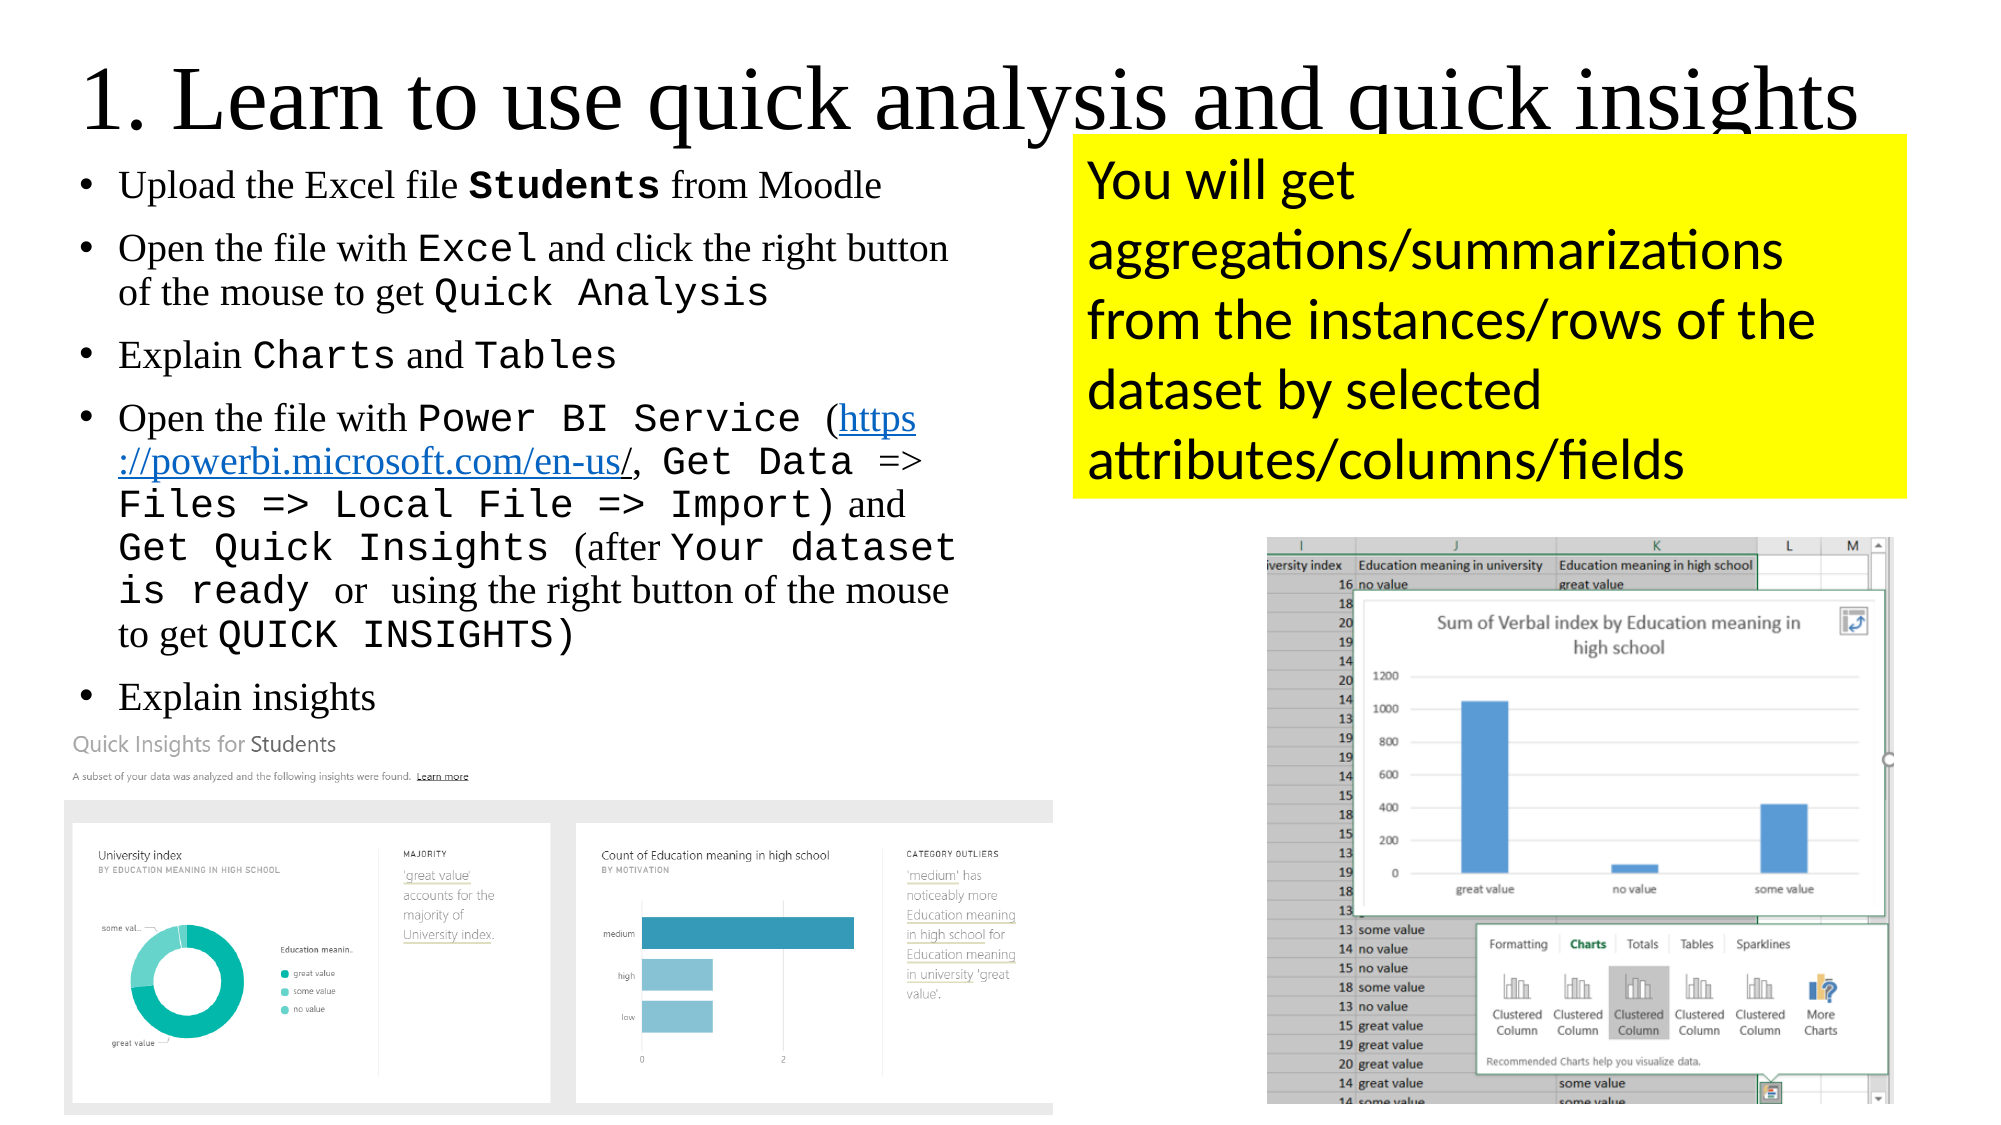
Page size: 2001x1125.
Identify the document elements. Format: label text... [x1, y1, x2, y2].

title 1. Learn to use quick analysis and quick insights [64, 30, 1923, 169]
text_box You will get aggregations/summarizations from the instances/rows of the dataset by selected attributes/columns/fields [1072, 134, 1907, 499]
picture [64, 731, 1053, 1115]
list Upload the Excel file Students from Moodle Open the file with Excel and click the right button of the mouse to get Quick Analysis Explain Charts and Tables Open the file with Power BI Service (https://powerbi.microsoft.com/en-us/, Get Data => Files => Local File => Import) and Get Quick Insights (after Your dataset is ready or using the right button of the mouse to get QUICK INSIGHTS) Explain insights [64, 156, 981, 731]
picture [1267, 537, 1894, 1104]
